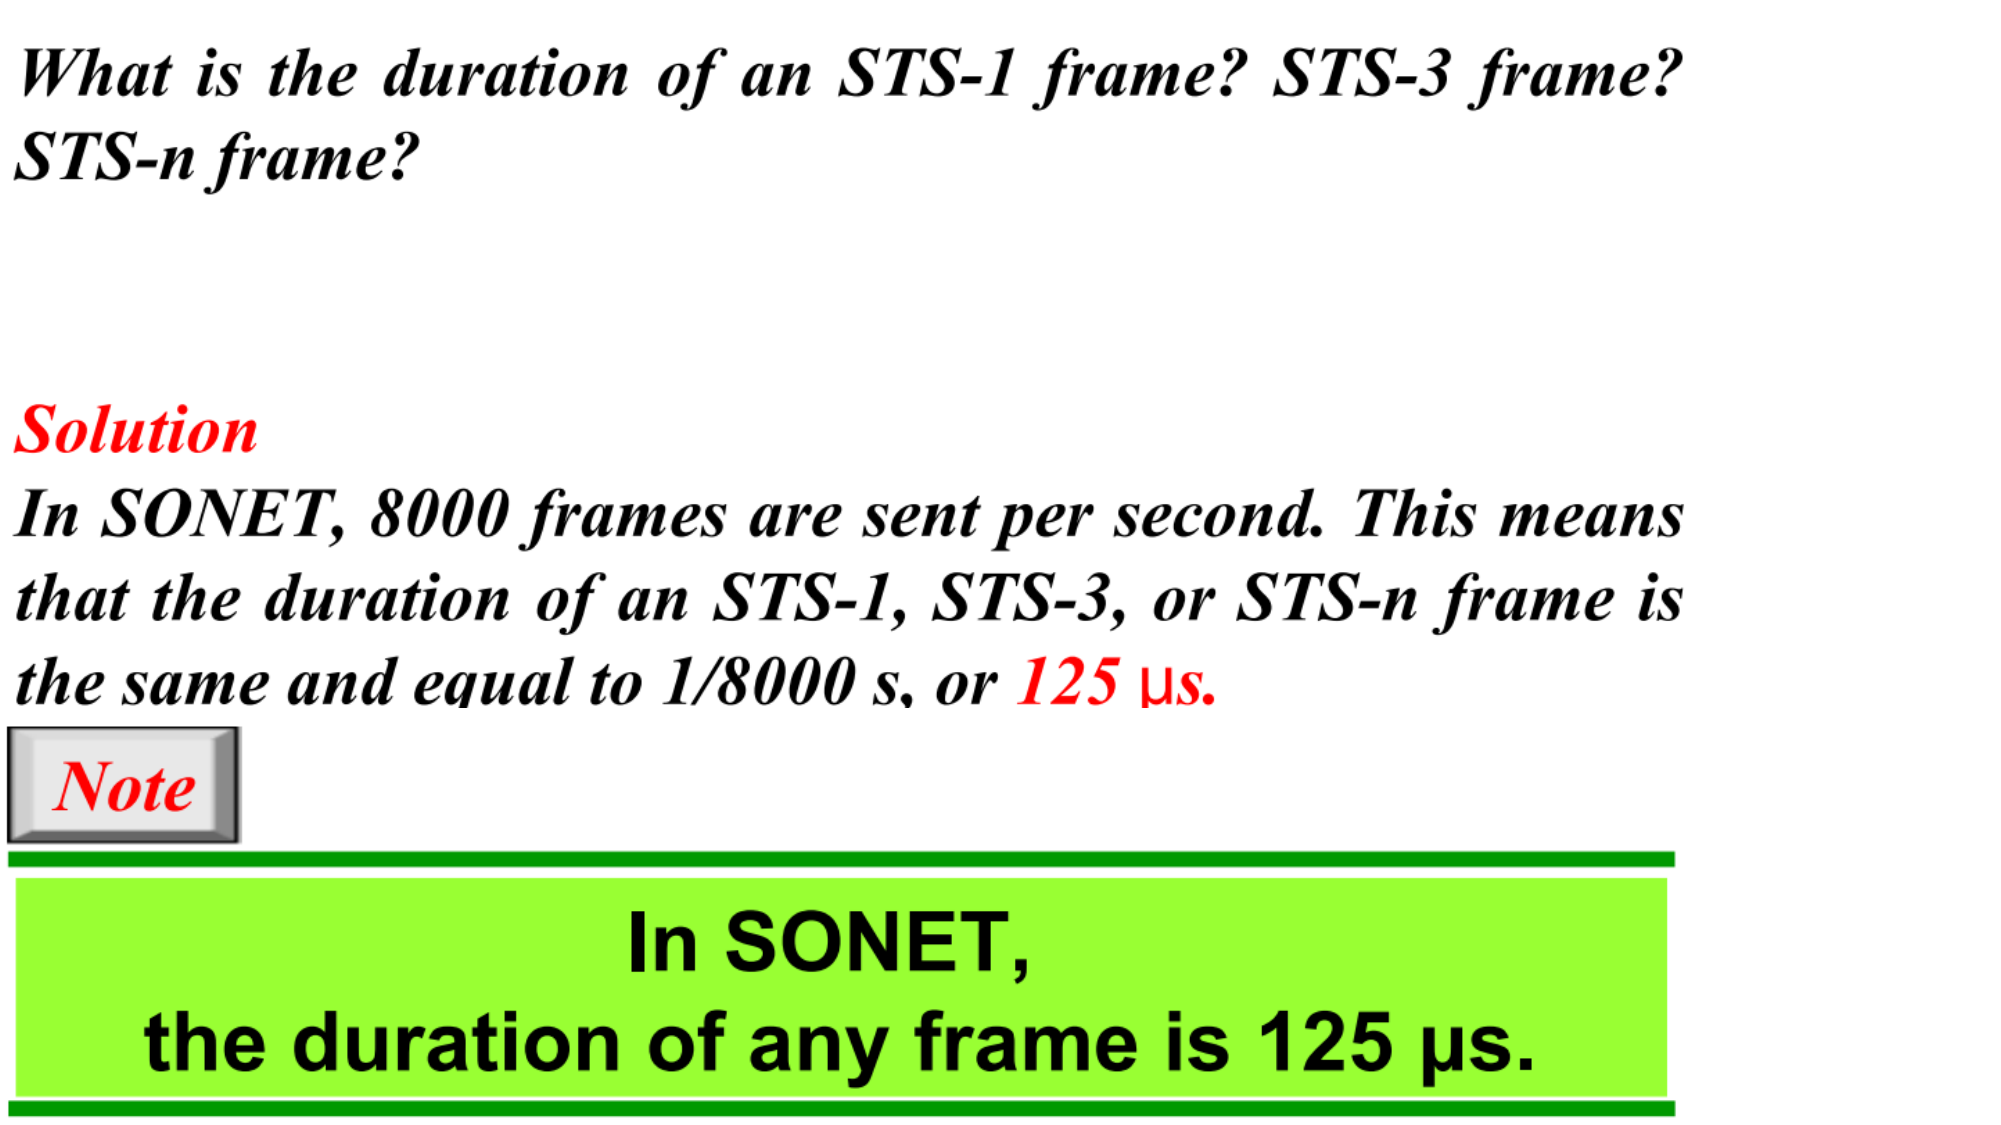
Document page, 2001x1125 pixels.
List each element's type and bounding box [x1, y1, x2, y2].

picture [0, 14, 1709, 1125]
